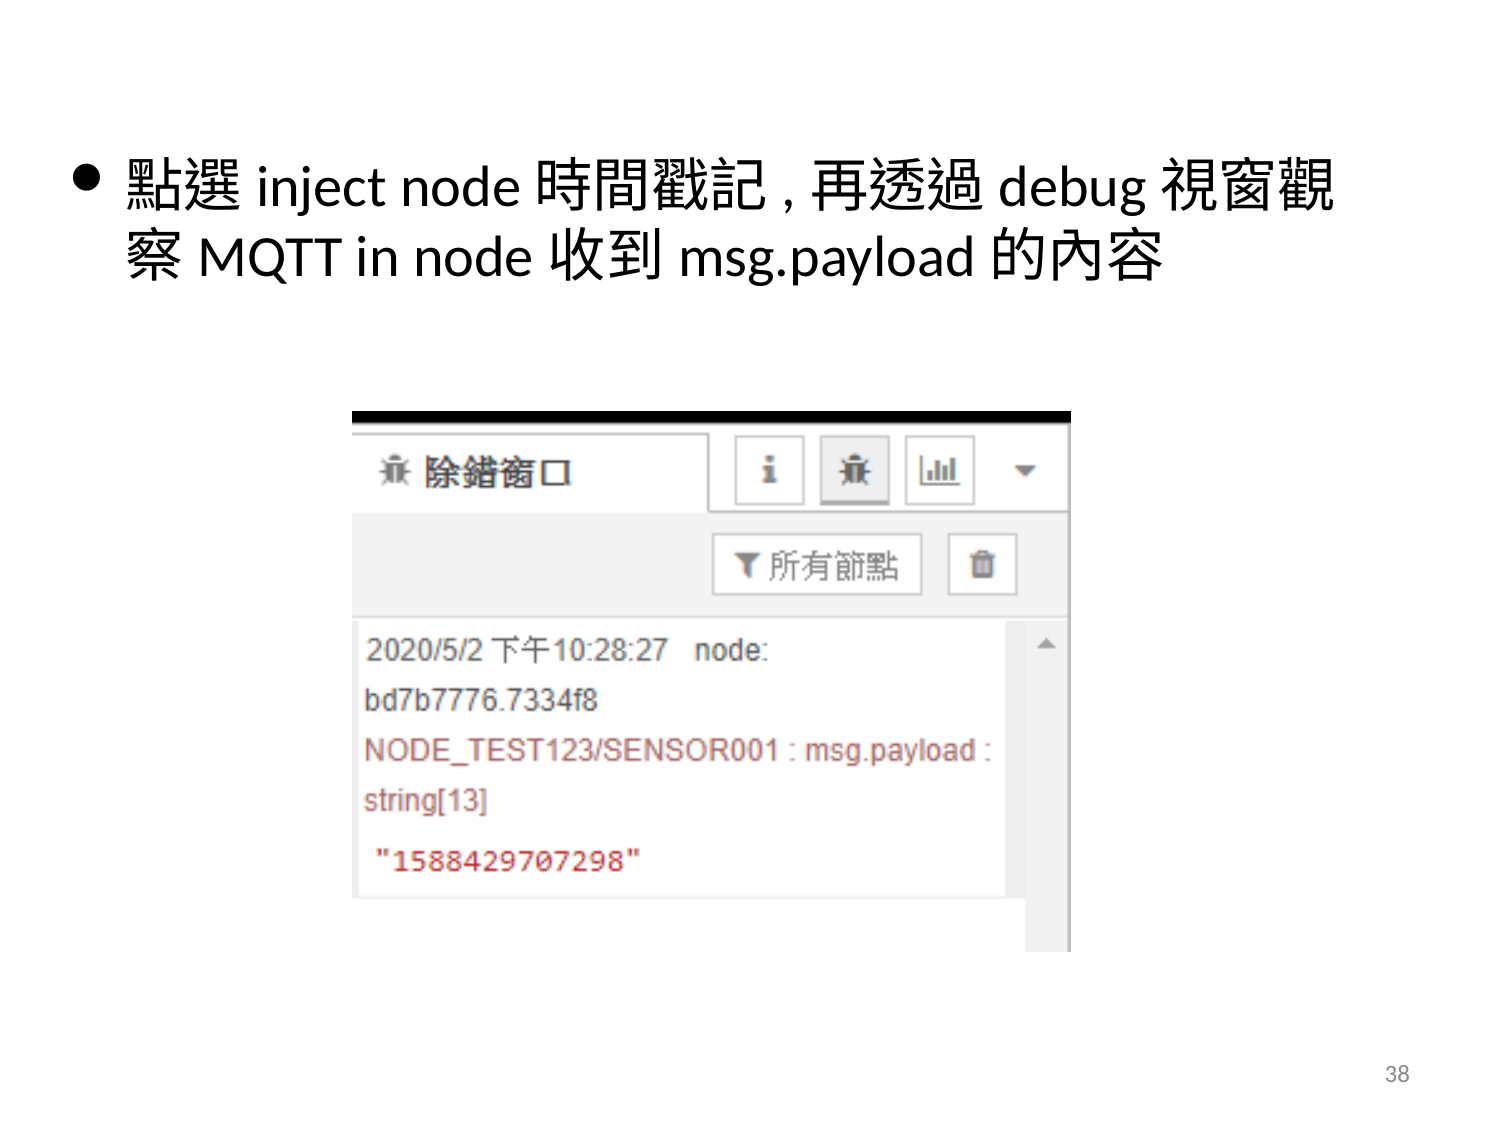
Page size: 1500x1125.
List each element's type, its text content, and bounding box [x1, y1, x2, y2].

list 點選inject node時間戳記,再透過debug視窗觀察MQTT in node收到msg.payload的內容 [54, 140, 1369, 862]
picture [351, 411, 1071, 953]
slide_number 38 [1074, 1042, 1425, 1103]
